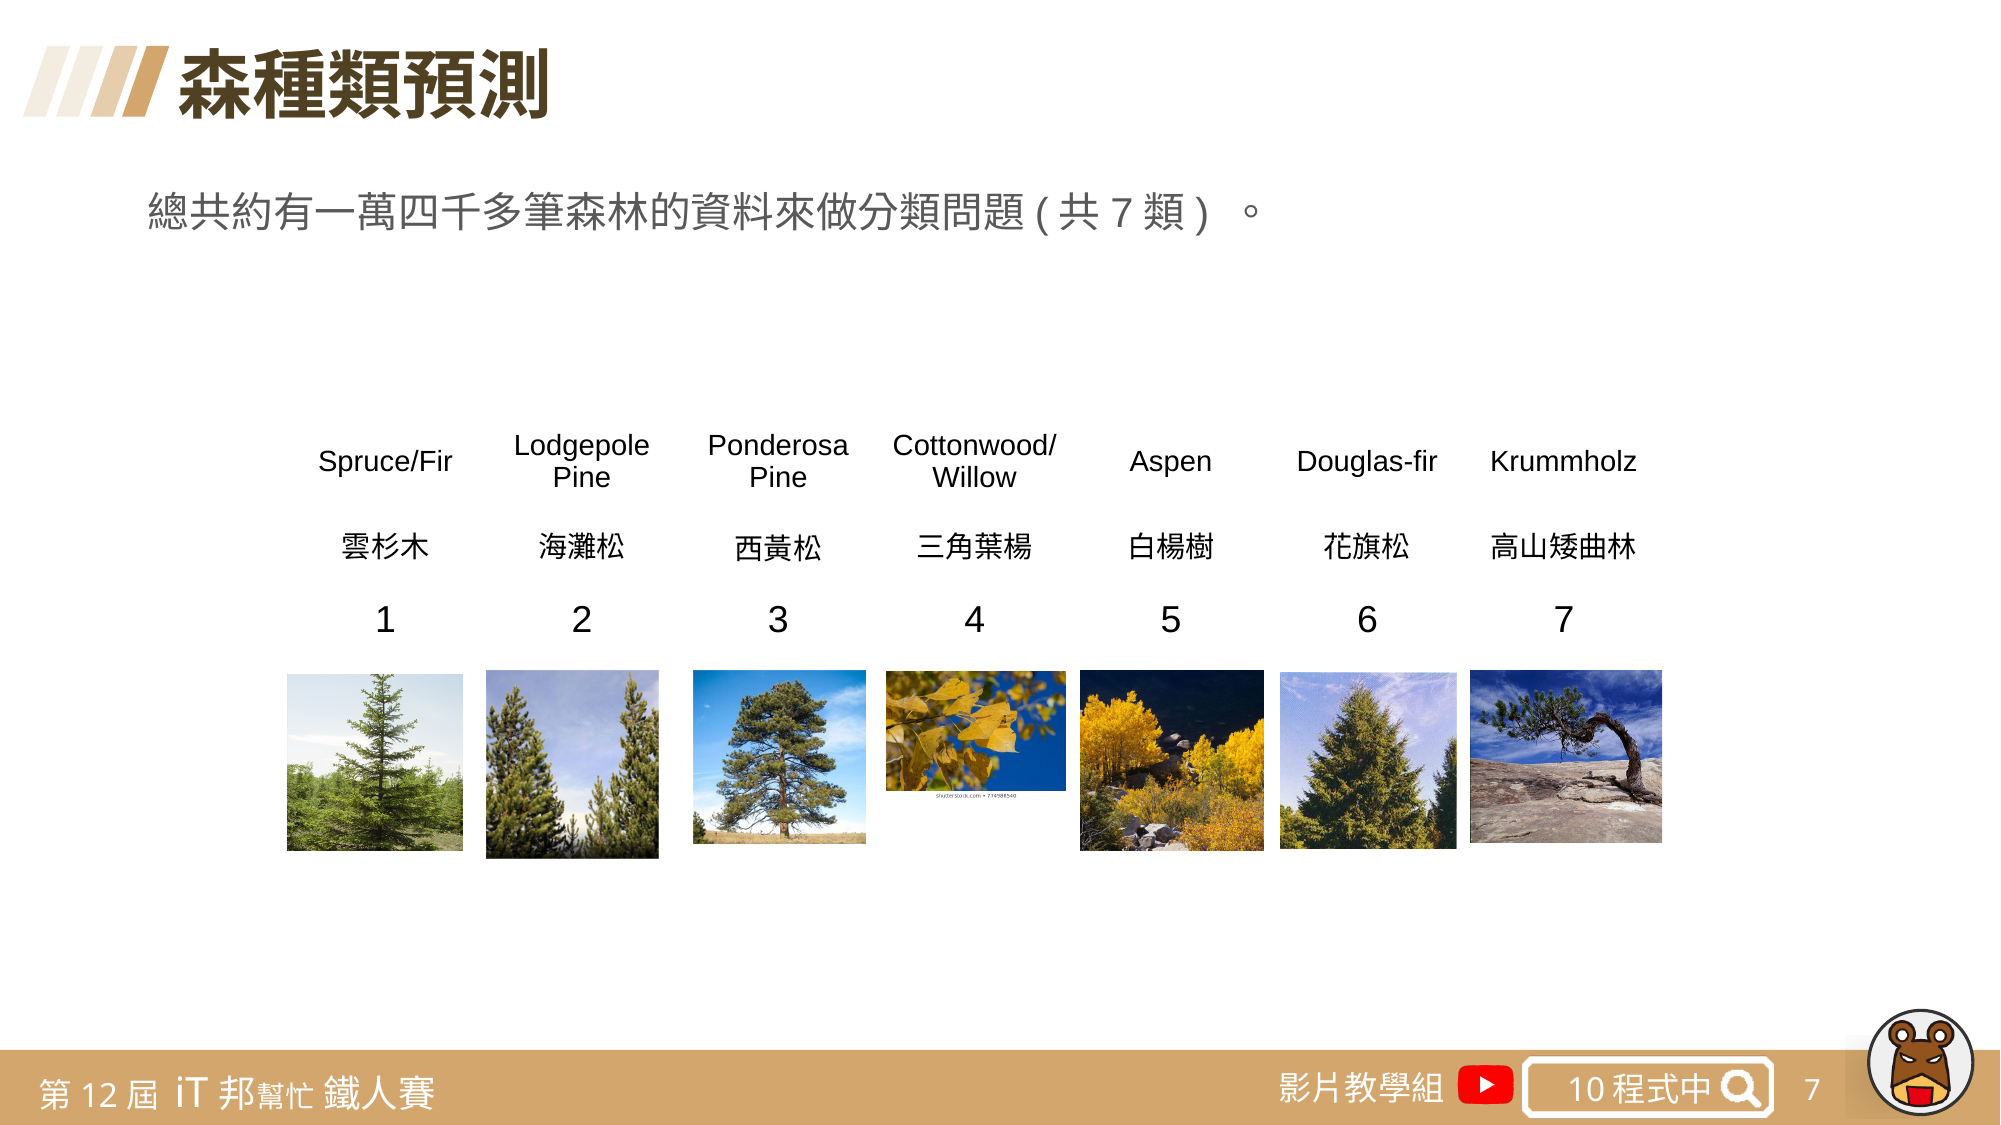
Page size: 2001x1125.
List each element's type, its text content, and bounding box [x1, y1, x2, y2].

table_header Krummholz [1466, 412, 1662, 511]
table_header Lodgepole Pine [484, 412, 680, 511]
table_cell 海灘松 [484, 511, 680, 583]
table_cell 6 [1269, 583, 1466, 656]
table_cell 1 [287, 583, 484, 656]
table_cell 三角葉楊 [877, 511, 1073, 583]
table_cell 高山矮曲林 [1466, 511, 1662, 583]
list 森種類預測 [162, 40, 1691, 138]
picture [692, 670, 866, 844]
table_cell 白楊樹 [1073, 511, 1269, 583]
picture [886, 671, 1066, 800]
table_cell 5 [1073, 583, 1269, 656]
table_header Aspen [1073, 412, 1269, 511]
table_cell 雲杉木 [287, 511, 484, 583]
table_cell 4 [877, 583, 1073, 656]
table_header Douglas-fir [1269, 412, 1466, 511]
picture [486, 670, 659, 859]
picture [1470, 670, 1663, 843]
picture [1280, 672, 1457, 849]
table_cell 花旗松 [1269, 511, 1466, 583]
picture [1410, 962, 1774, 1125]
table_cell 2 [484, 583, 680, 656]
table_header Cottonwood/Willow [877, 412, 1073, 511]
picture [1080, 670, 1264, 851]
picture [287, 674, 463, 851]
table_header Spruce/Fir [287, 412, 484, 511]
table_cell 3 [680, 583, 877, 656]
table_cell 西黃松 [680, 511, 877, 583]
table_header Ponderosa Pine [680, 412, 877, 511]
picture [1871, 1012, 1971, 1112]
text_box 總共約有一萬四千多筆森林的資料來做分類問題(共7類) 。 [133, 183, 1884, 843]
table_cell 7 [1466, 583, 1662, 656]
